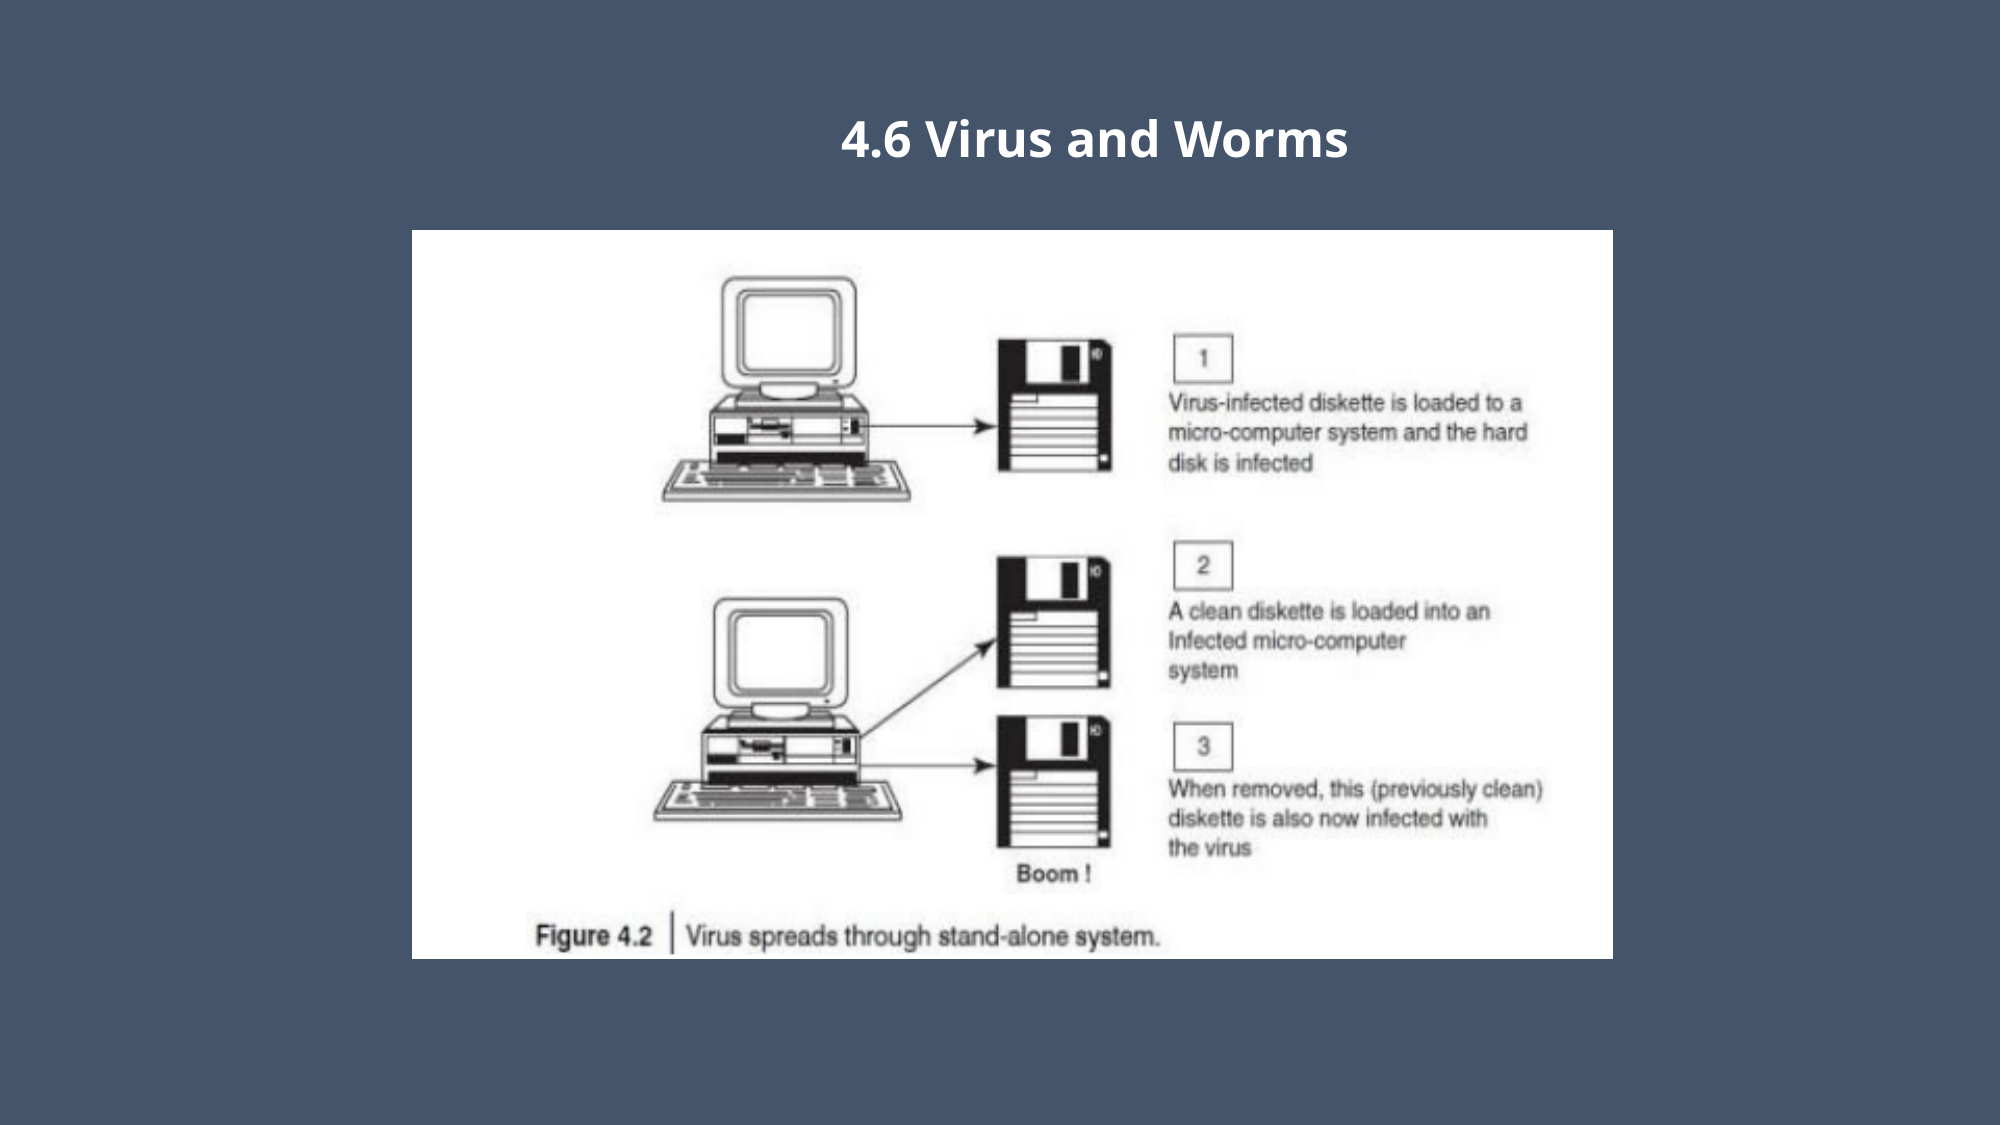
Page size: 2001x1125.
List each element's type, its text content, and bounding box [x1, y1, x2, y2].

title 4.6 Virus and Worms [137, 59, 1863, 196]
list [412, 230, 1613, 959]
